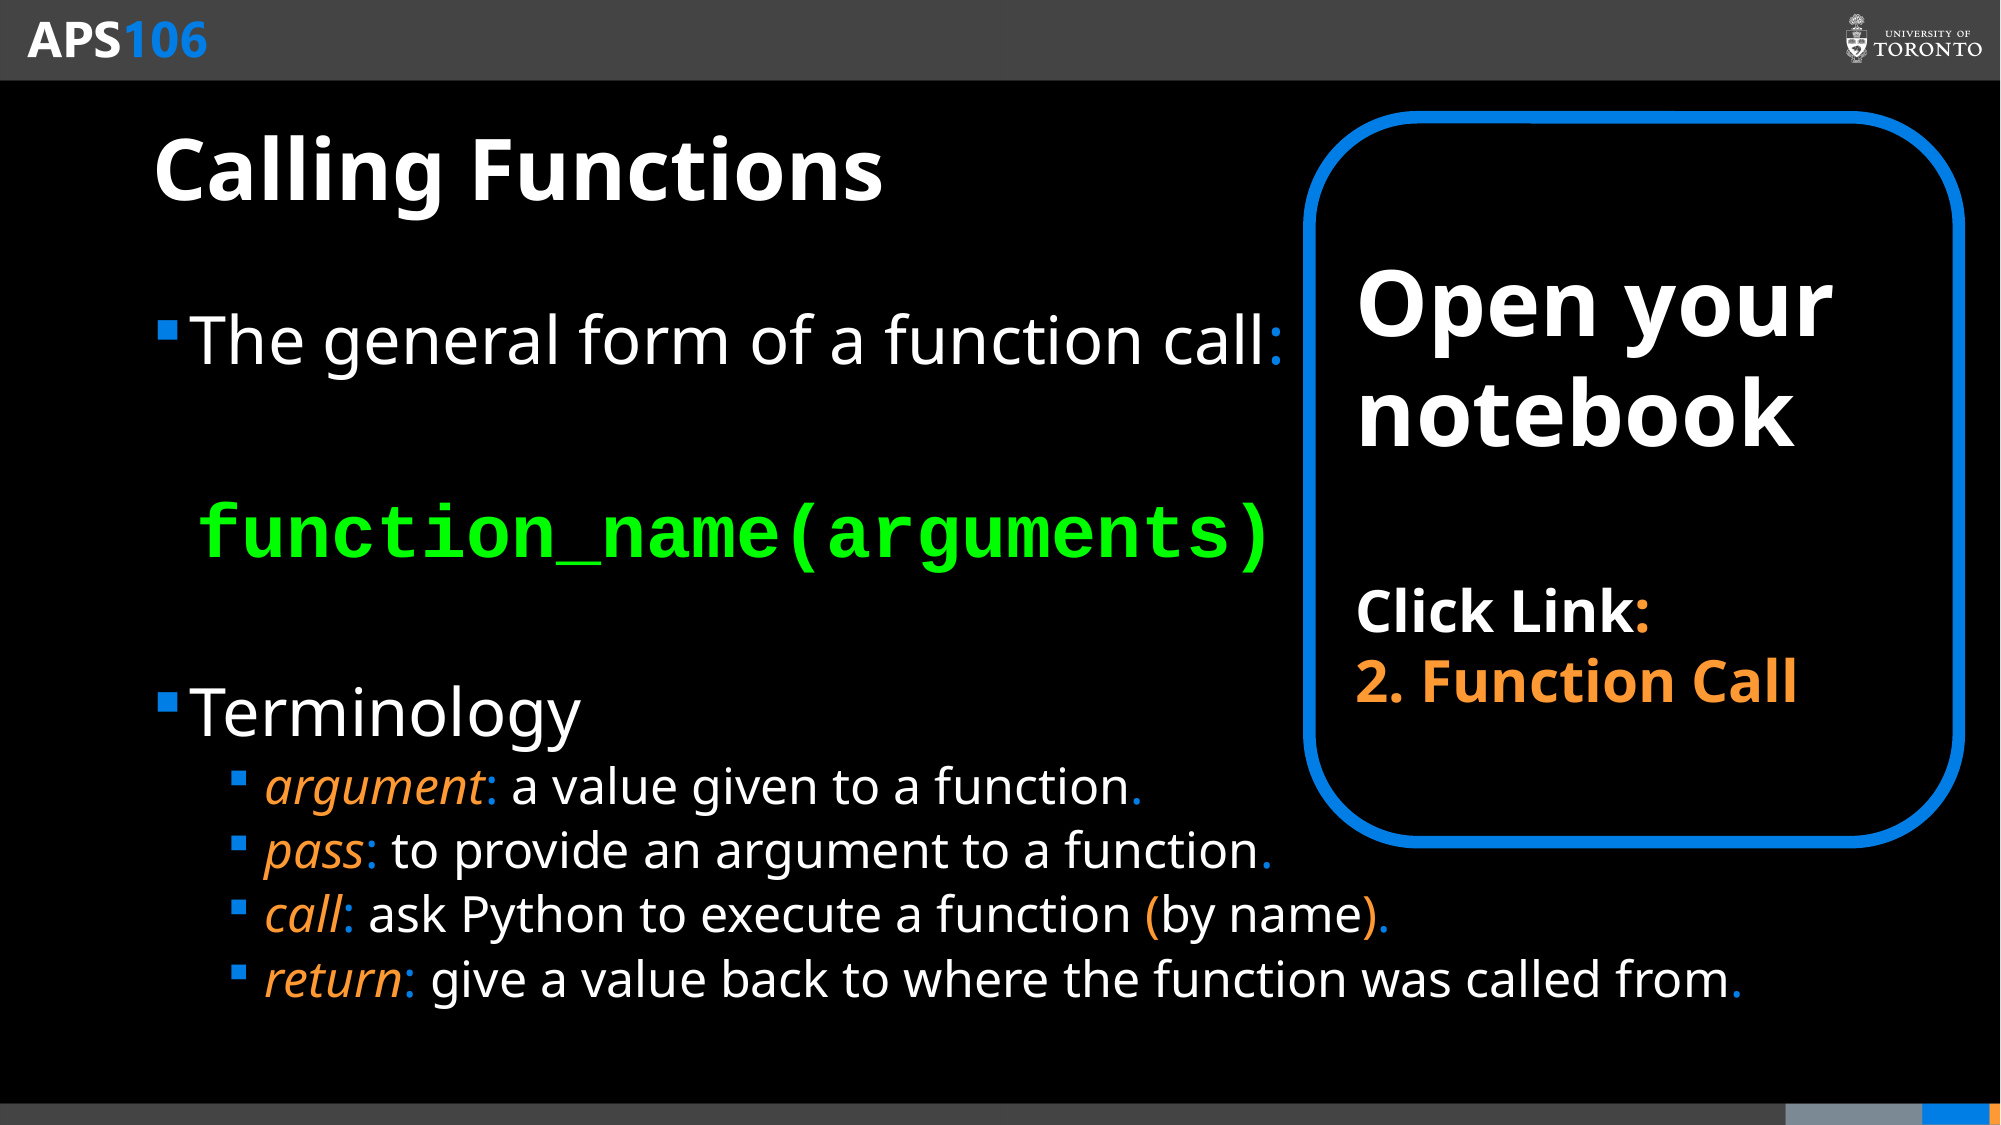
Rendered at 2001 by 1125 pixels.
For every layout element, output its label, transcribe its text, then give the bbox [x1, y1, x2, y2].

picture [0, 0, 2001, 1125]
text_box function_name(arguments) [181, 475, 1292, 581]
text_box Open your notebook Click Link: 2. Function Call [1308, 116, 1960, 844]
list The general form of a function call: Terminology argument: a value given to a function. pass: to provide an argument to a function. call: ask Python to execute a function (by name). return: give a value back to where the function was called from. [137, 299, 1863, 1093]
title Calling Functions [137, 119, 1389, 227]
